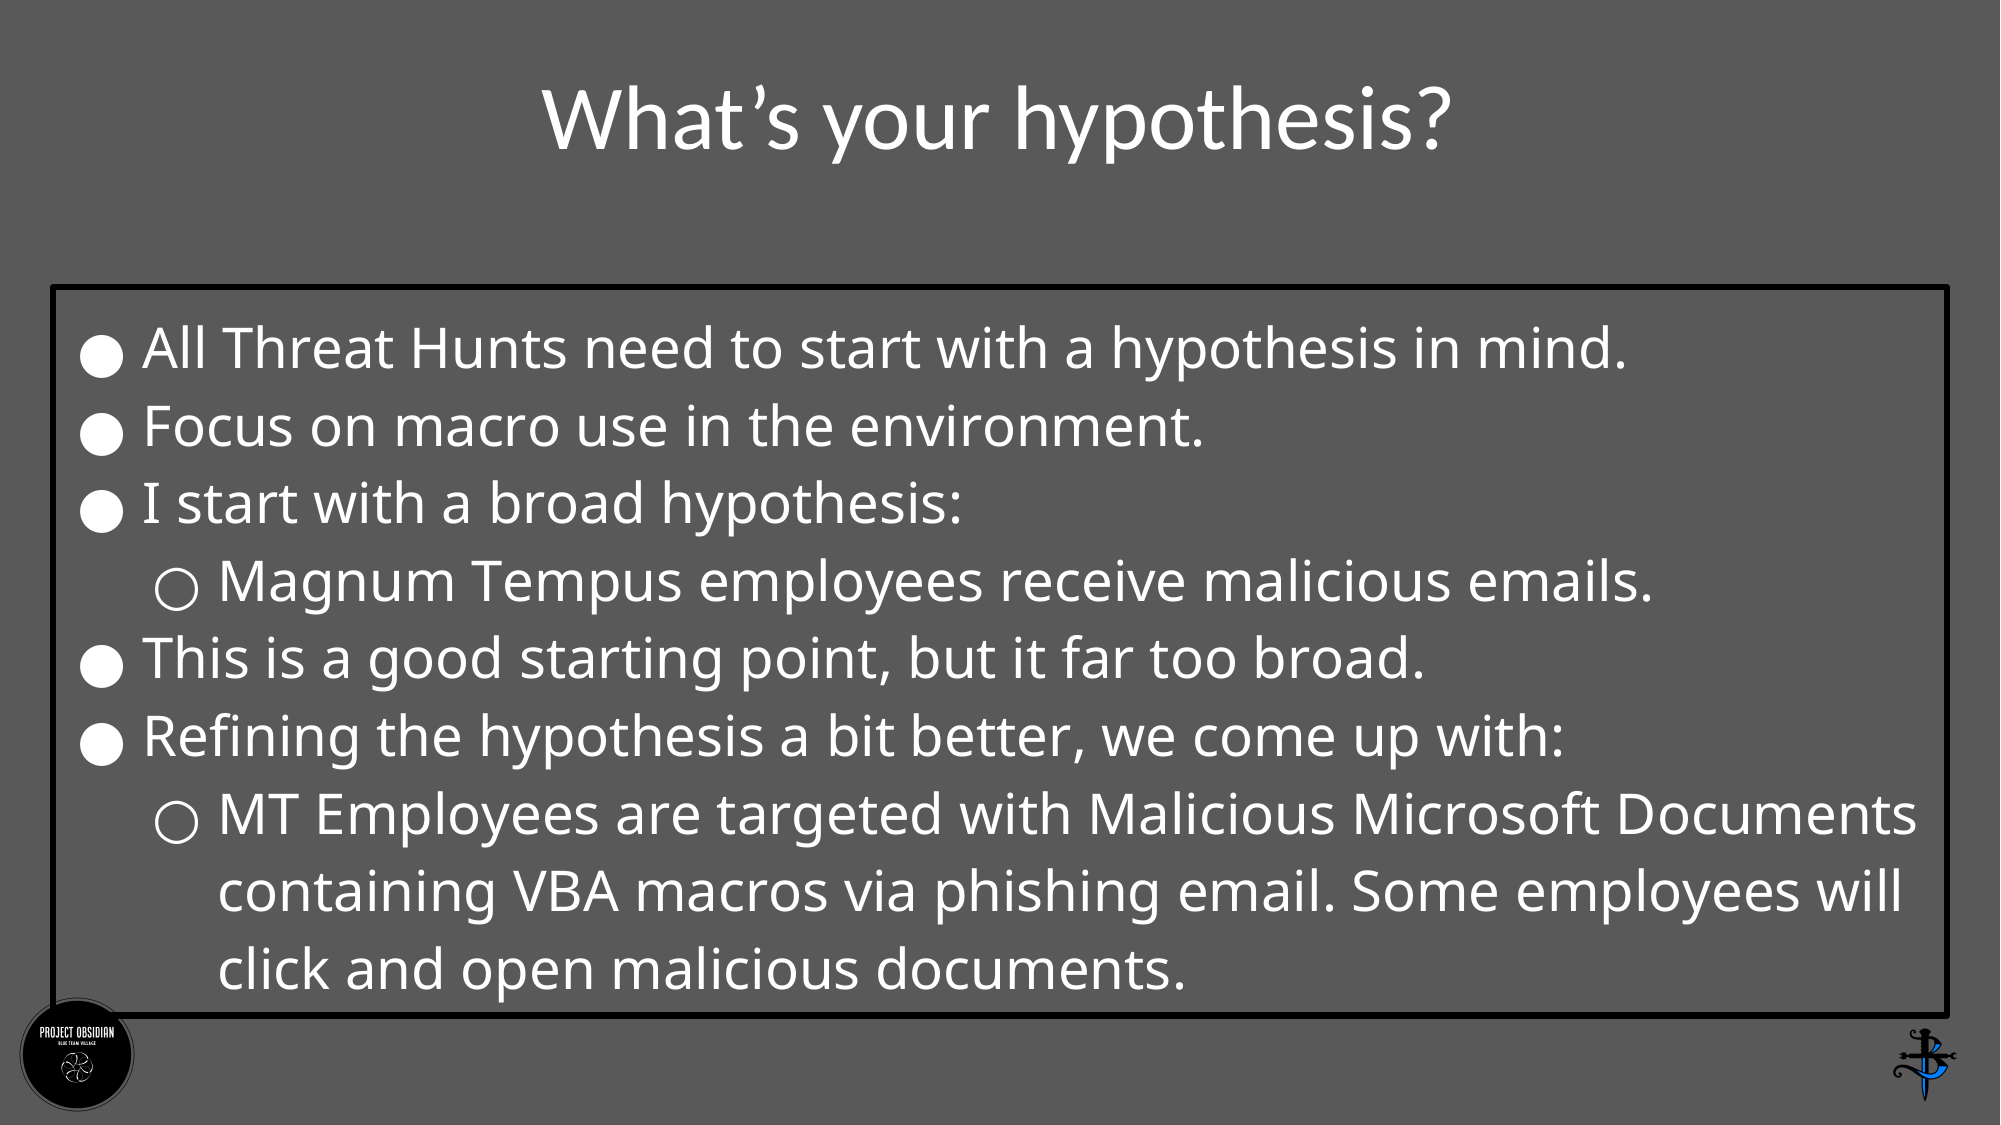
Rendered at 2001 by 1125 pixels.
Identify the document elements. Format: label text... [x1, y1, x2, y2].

text_box All Threat Hunts need to start with a hypothesis in mind. Focus on macro use in the environment. I start with a broad hypothesis: Magnum Tempus employees receive malicious emails. This is a good starting point, but it far too broad. Refining the hypothesis a bit better, we come up with: MT Employees are targeted with Malicious Microsoft Documents containing VBA macros via phishing email. Some employees will click and open malicious documents. [52, 287, 1947, 1016]
picture [1862, 1002, 1988, 1125]
picture [16, 993, 138, 1116]
title What’s your hypothesis? [137, 59, 1863, 181]
